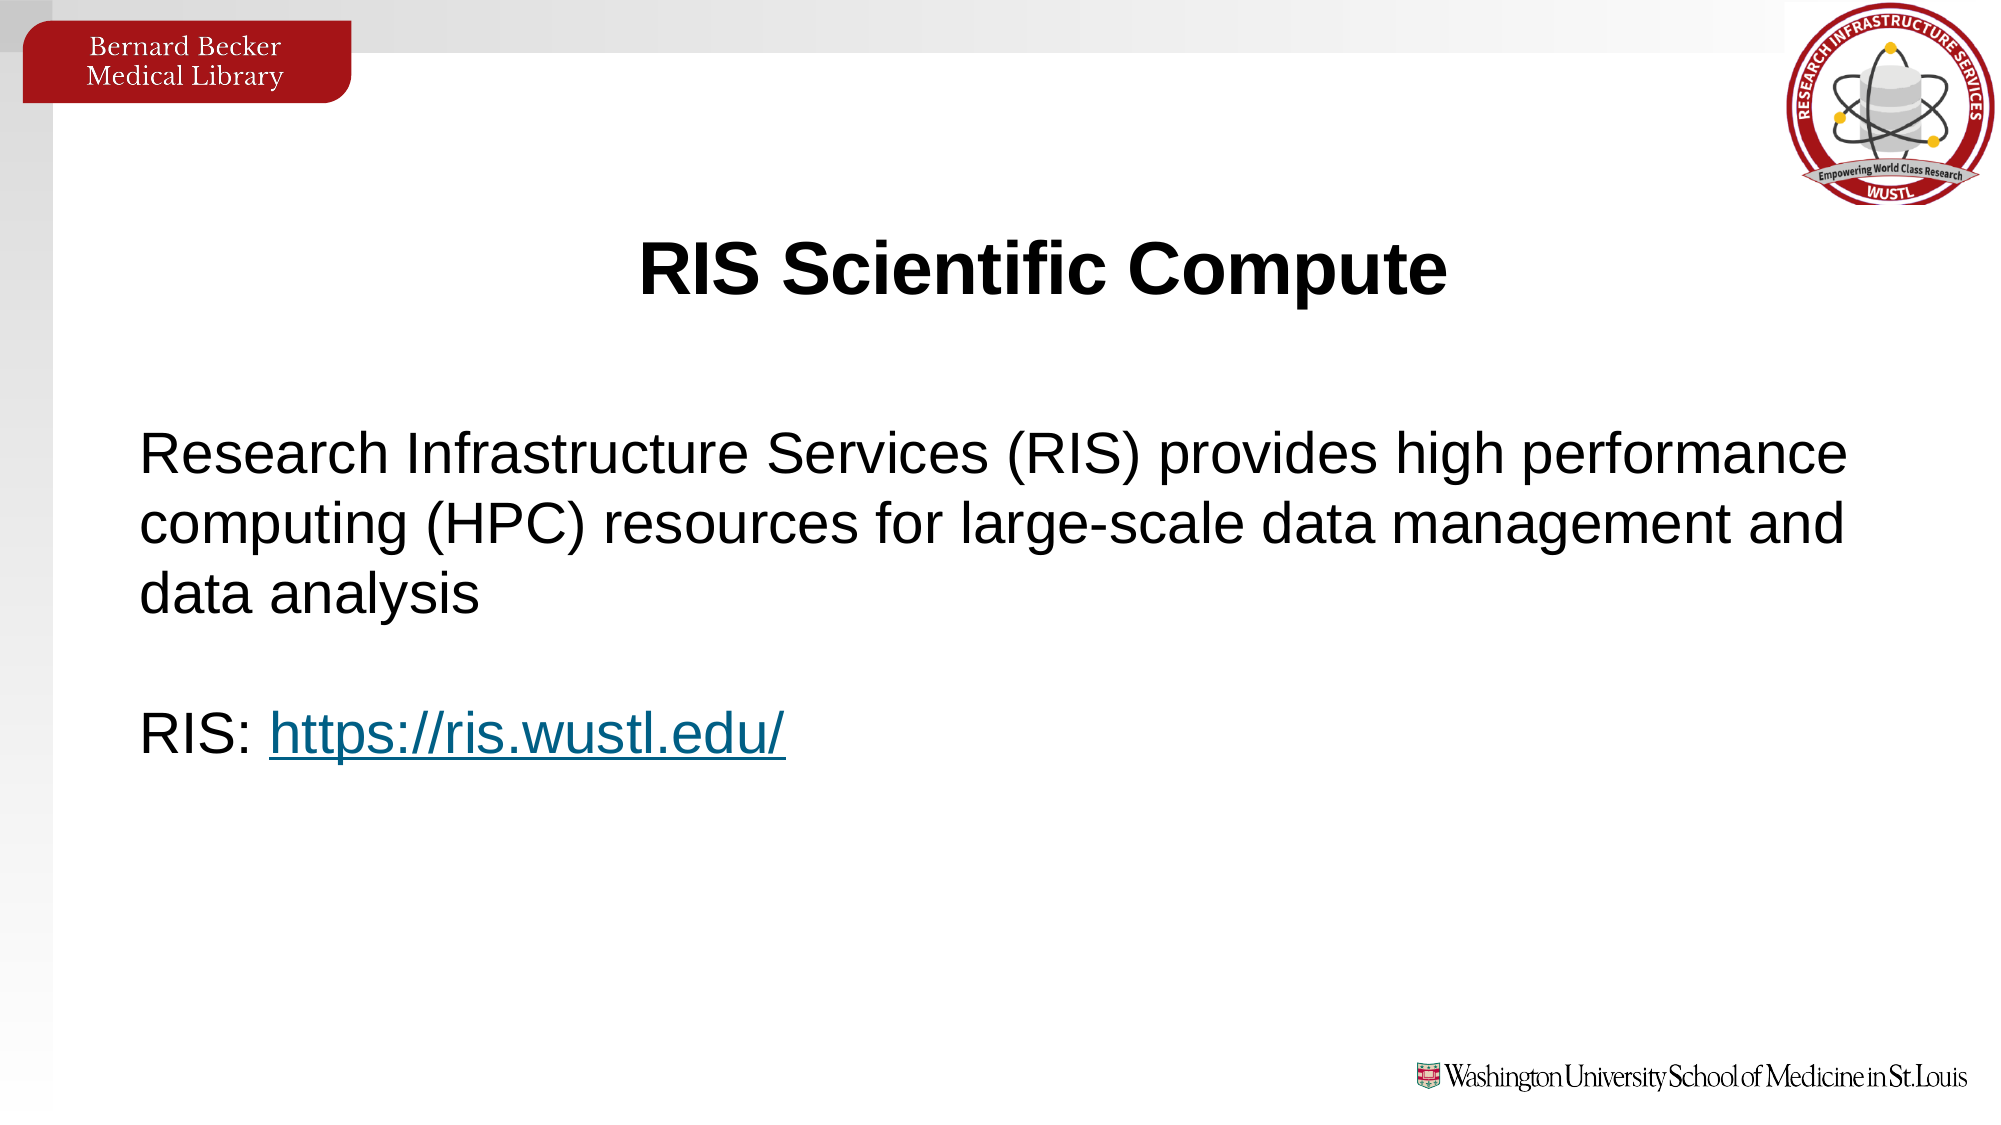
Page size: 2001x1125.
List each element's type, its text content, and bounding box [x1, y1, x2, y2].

title RIS Scientific Compute [138, 204, 1970, 316]
picture [1417, 1062, 1967, 1092]
text_box Research Infrastructure Services (RIS) provides high performance computing (HPC) resources for large-scale data management and data analysis RIS: https://ris.wustl.edu/ [125, 408, 1910, 773]
picture [1784, 2, 1997, 205]
picture [84, 29, 285, 95]
